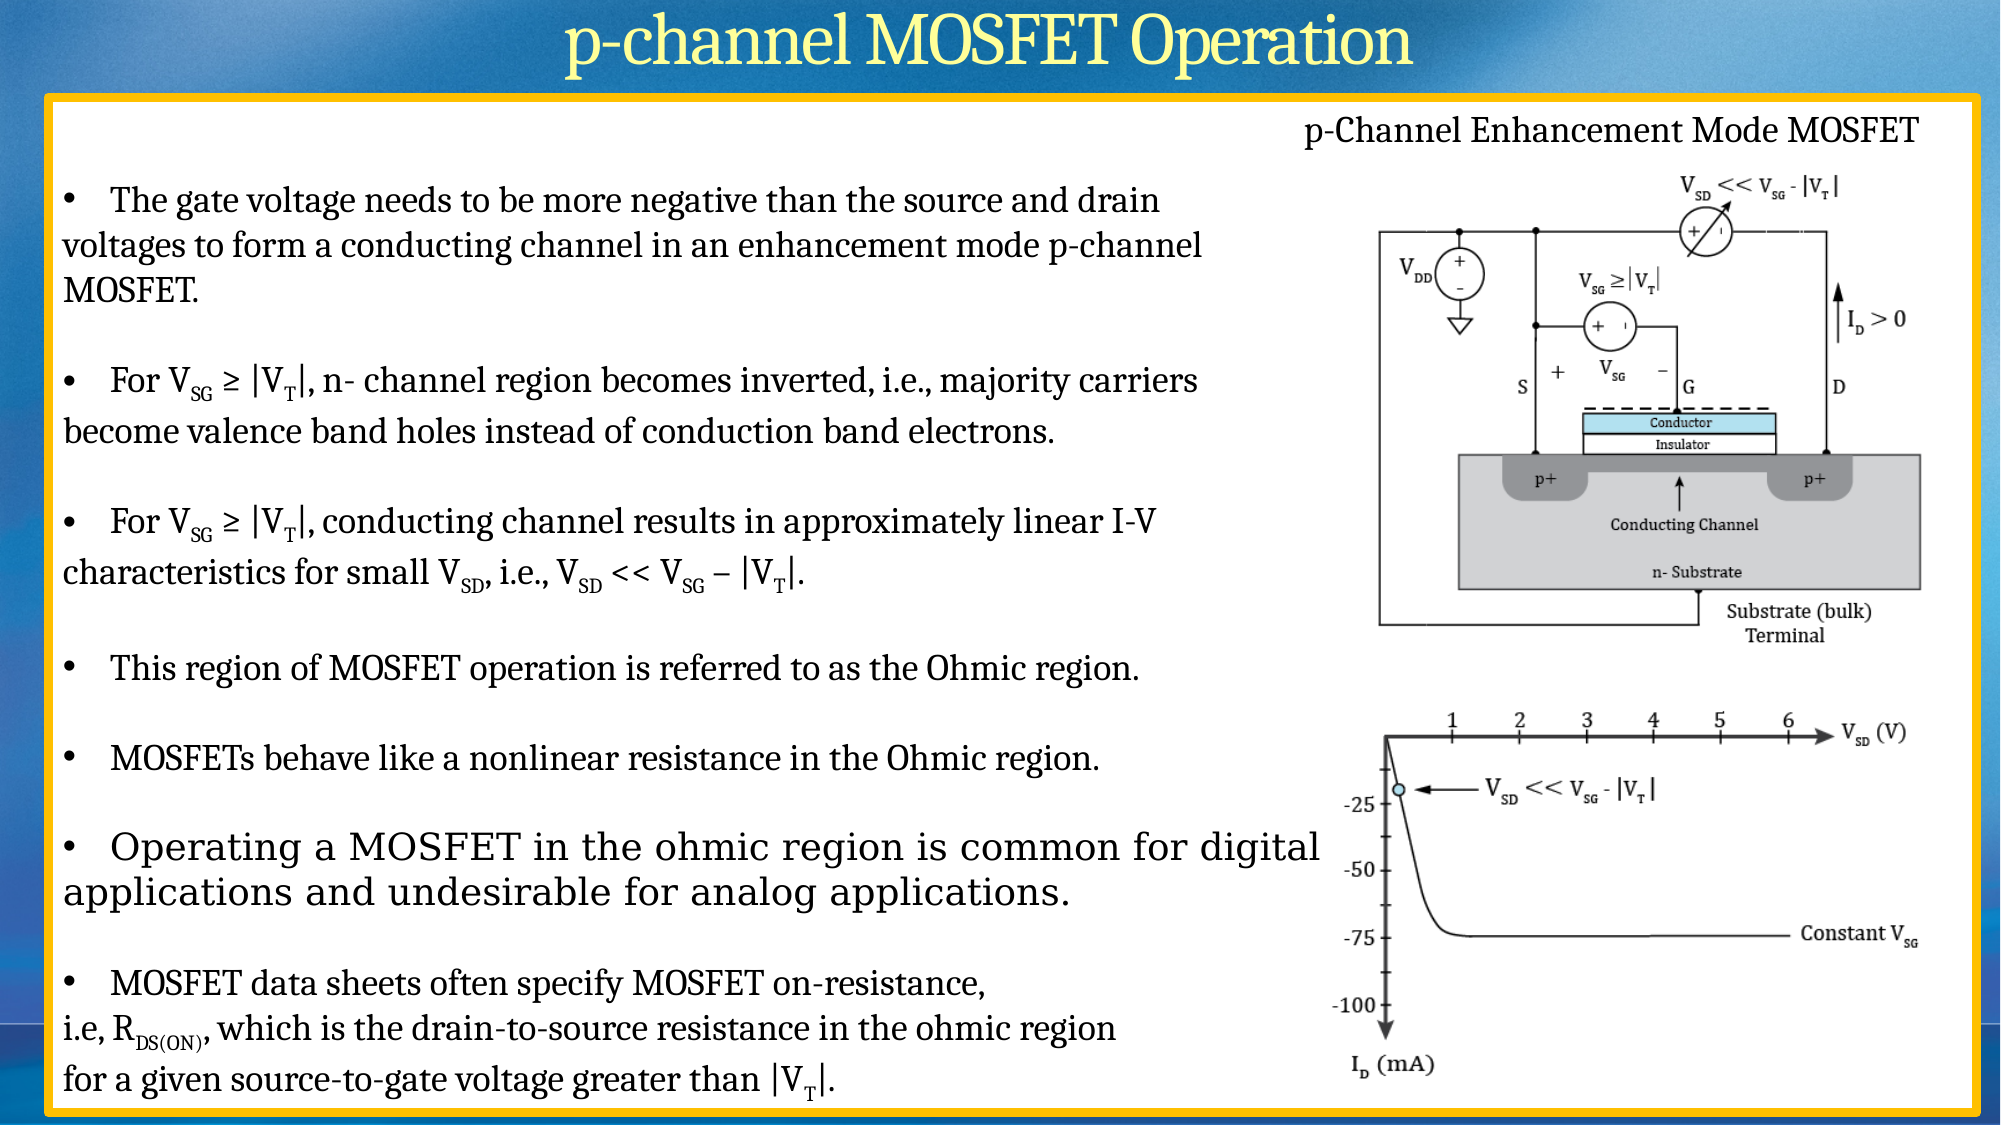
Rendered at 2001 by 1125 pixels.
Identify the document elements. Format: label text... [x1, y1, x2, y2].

picture [1321, 700, 1947, 1091]
picture [375, 0, 2001, 1125]
picture [1359, 167, 1937, 662]
picture [0, 0, 465, 1123]
picture [282, 1117, 358, 1123]
text_box p-Channel Enhancement Mode MOSFET The gate voltage needs to be more negative than the source and drain voltages to form a conducting channel in an enhancement mode p-channel MOSFET. For VSG ≥ |VT|, n- channel region becomes inverted, i.e., majority carriers become valence band holes instead of conduction band electrons. For VSG ≥ |VT|, conducting channel results in approximately linear I-V characteristics for small VSD, i.e., VSD << VSG – |VT|. This region of MOSFET operation is referred to as the Ohmic region. MOSFETs behave like a nonlinear resistance in the Ohmic region. Operating a MOSFET in the ohmic region is common for digital applications and undesirable for analog applications. MOSFET data sheets often specify MOSFET on-resistance, i.e, RDS(ON), which is the drain-to-source resistance in the ohmic region for a given source-to-gate voltage greater than |VT|. [44, 93, 1981, 1117]
title p-channel MOSFET Operation [465, 0, 1513, 93]
